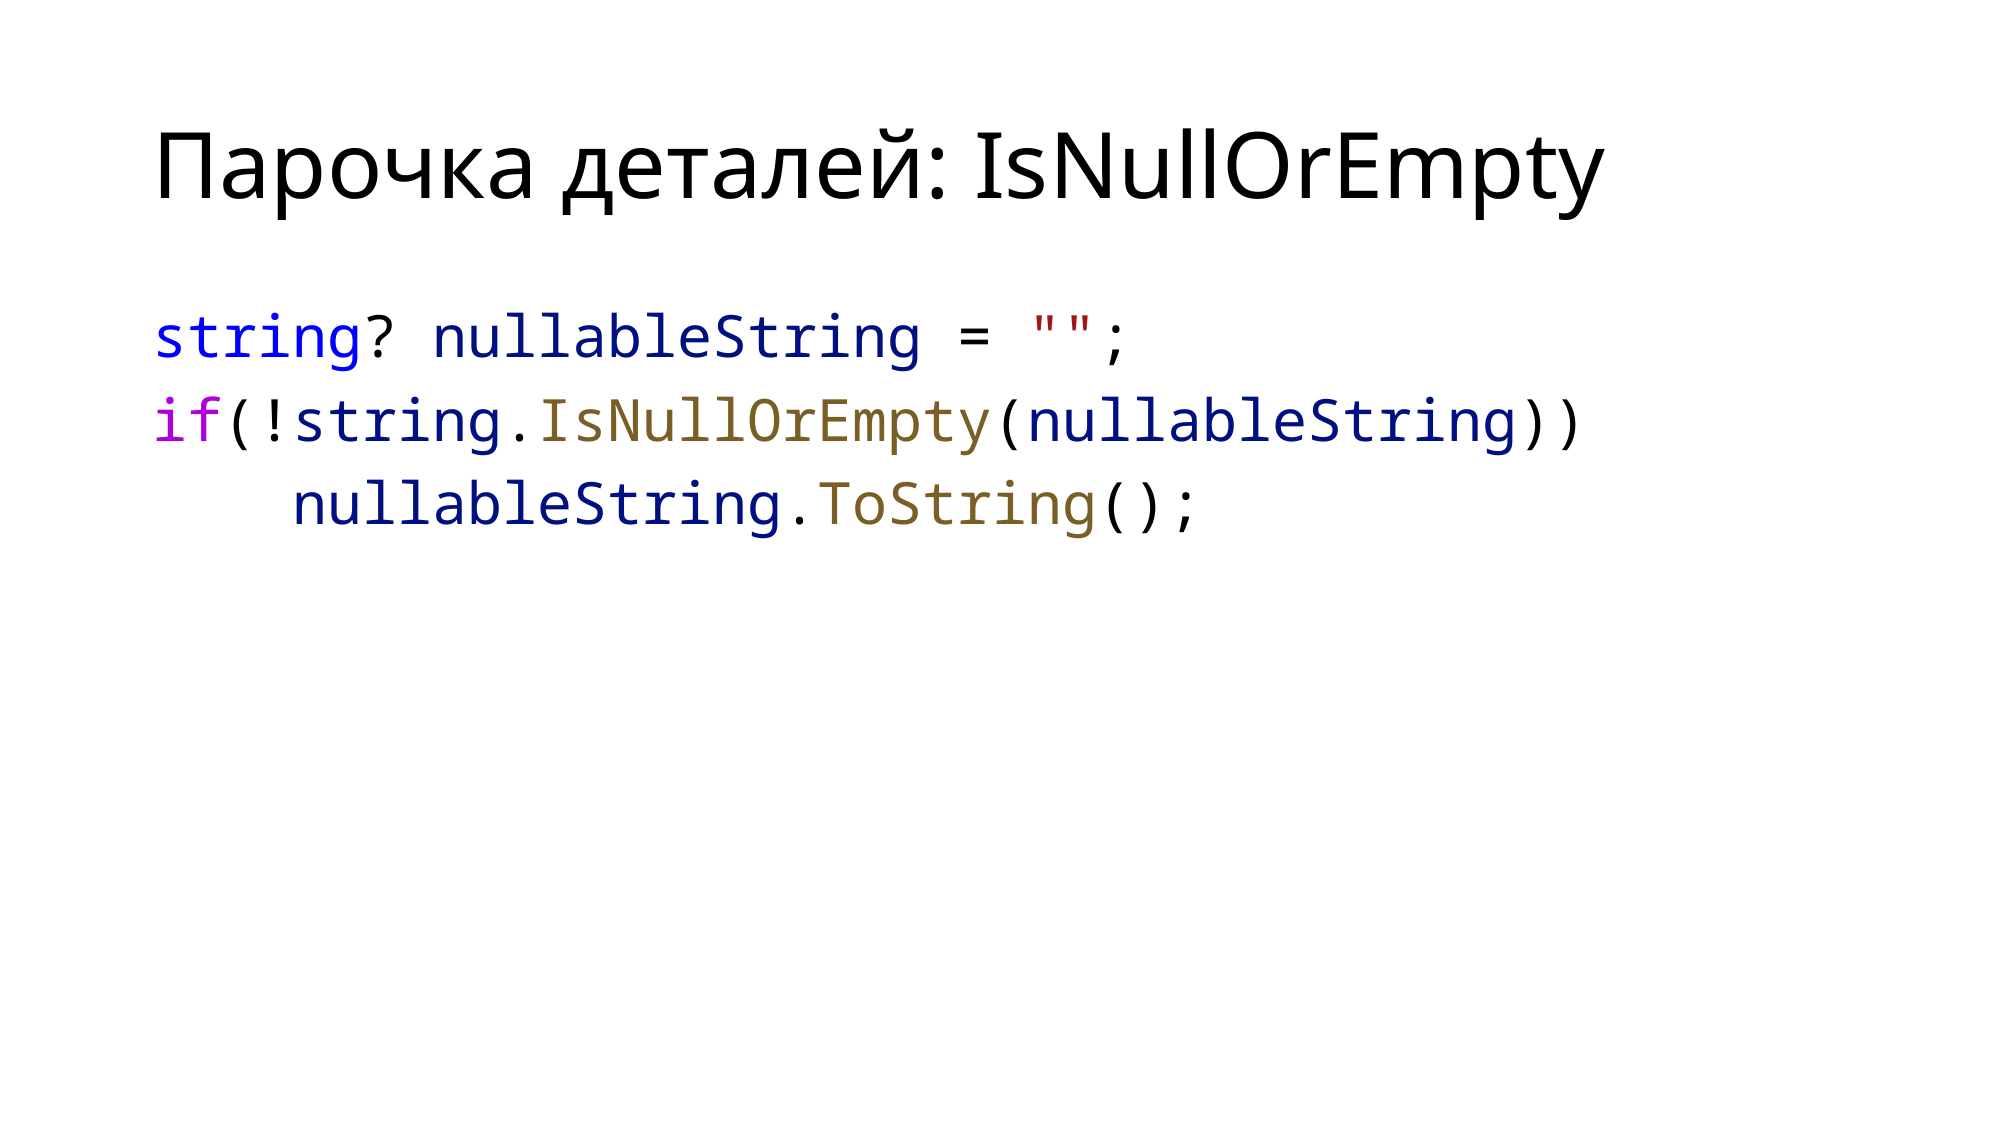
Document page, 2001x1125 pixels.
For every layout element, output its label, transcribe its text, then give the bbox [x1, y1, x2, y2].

title Парочка деталей: IsNullOrEmpty [137, 59, 1863, 278]
list string? nullableString = ""; if(!string.IsNullOrEmpty(nullableString)) nullableString.ToString(); [137, 299, 1863, 1014]
